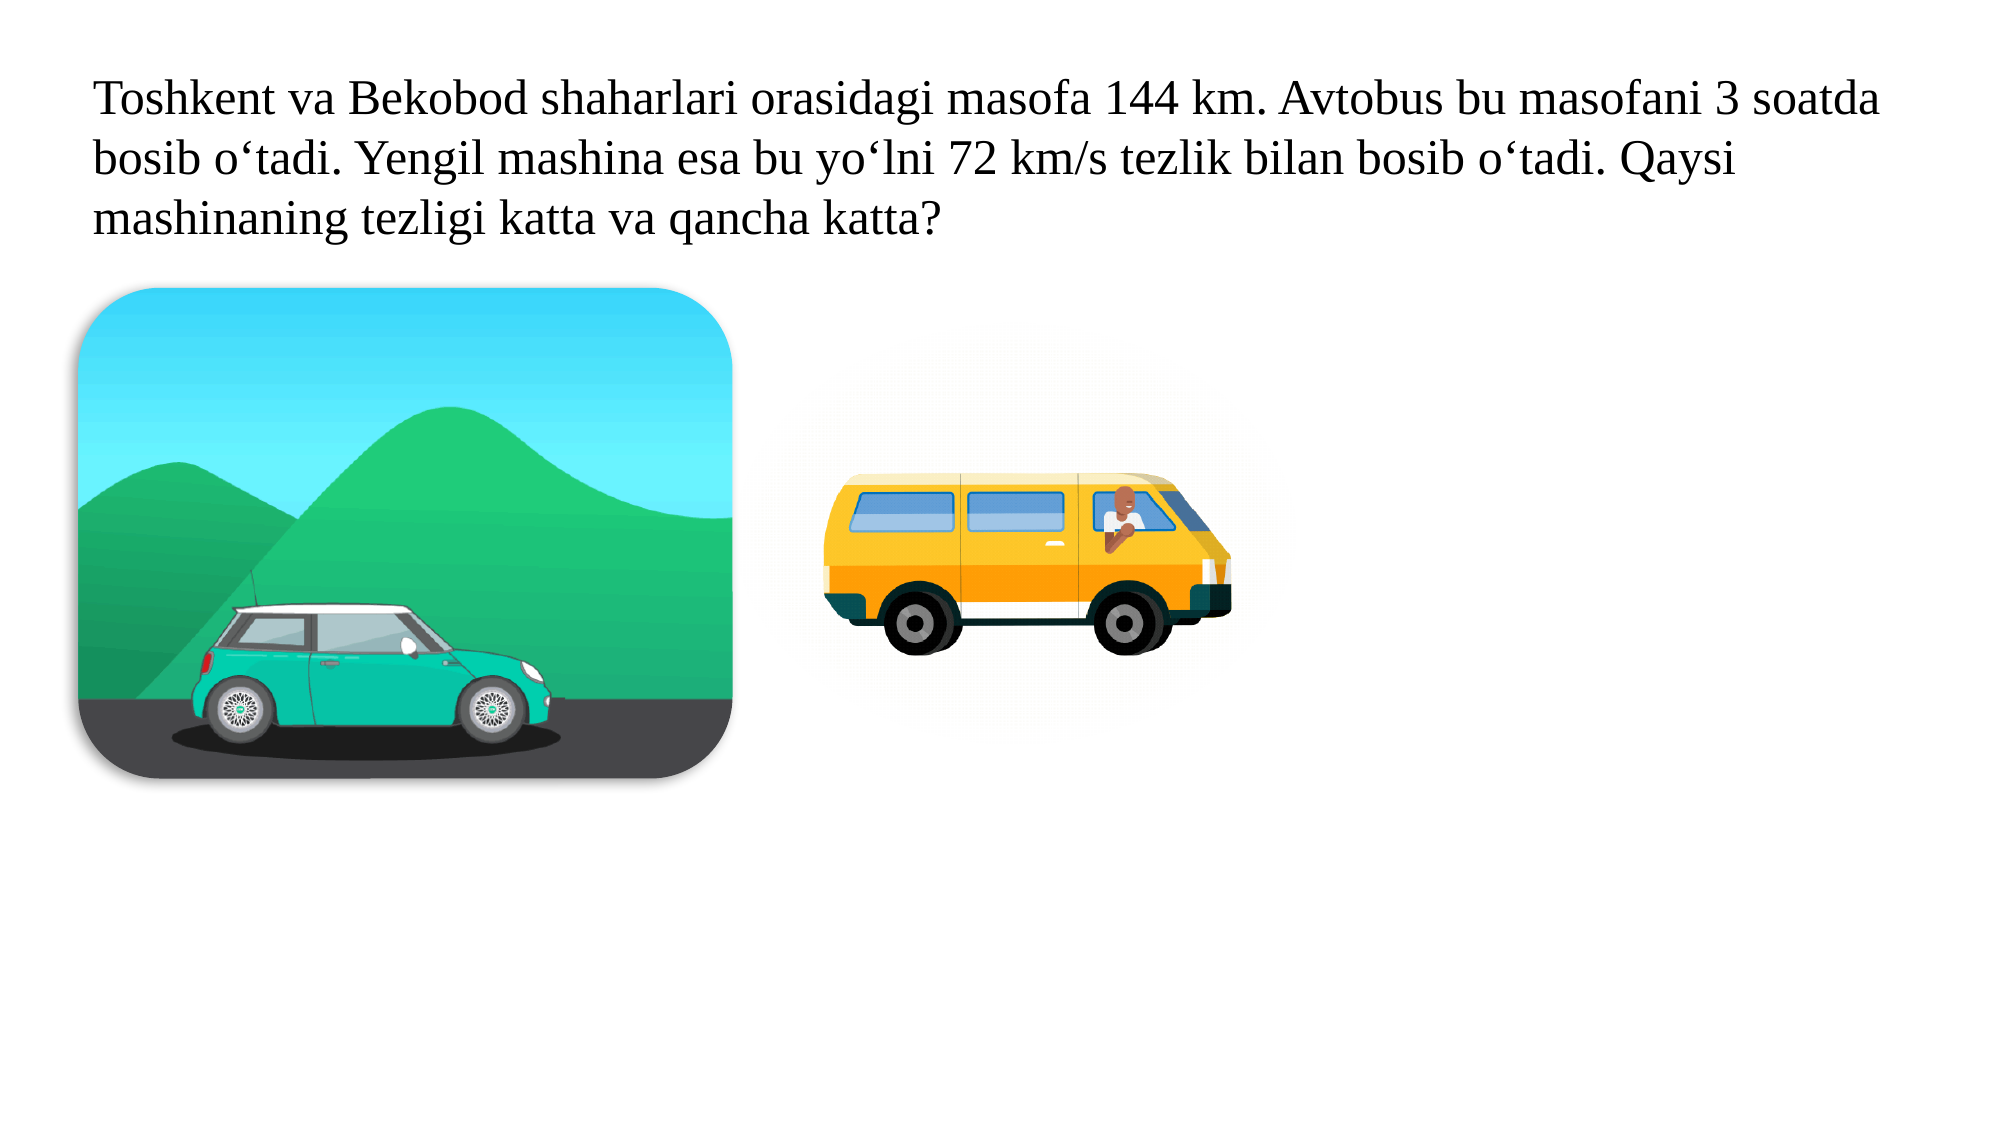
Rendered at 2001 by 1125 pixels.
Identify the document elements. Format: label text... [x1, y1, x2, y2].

text_box Toshkent va Bekobod shaharlari orasidagi masofa 144 km. Avtobus bu masofani 3 soatda bosib o‘tadi. Yengil mashina esa bu yo‘lni 72 km/s tezlik bilan bosib o‘tadi. Qaysi mashinaning tezligi katta va qancha katta? [78, 57, 1977, 253]
picture [78, 287, 1298, 779]
